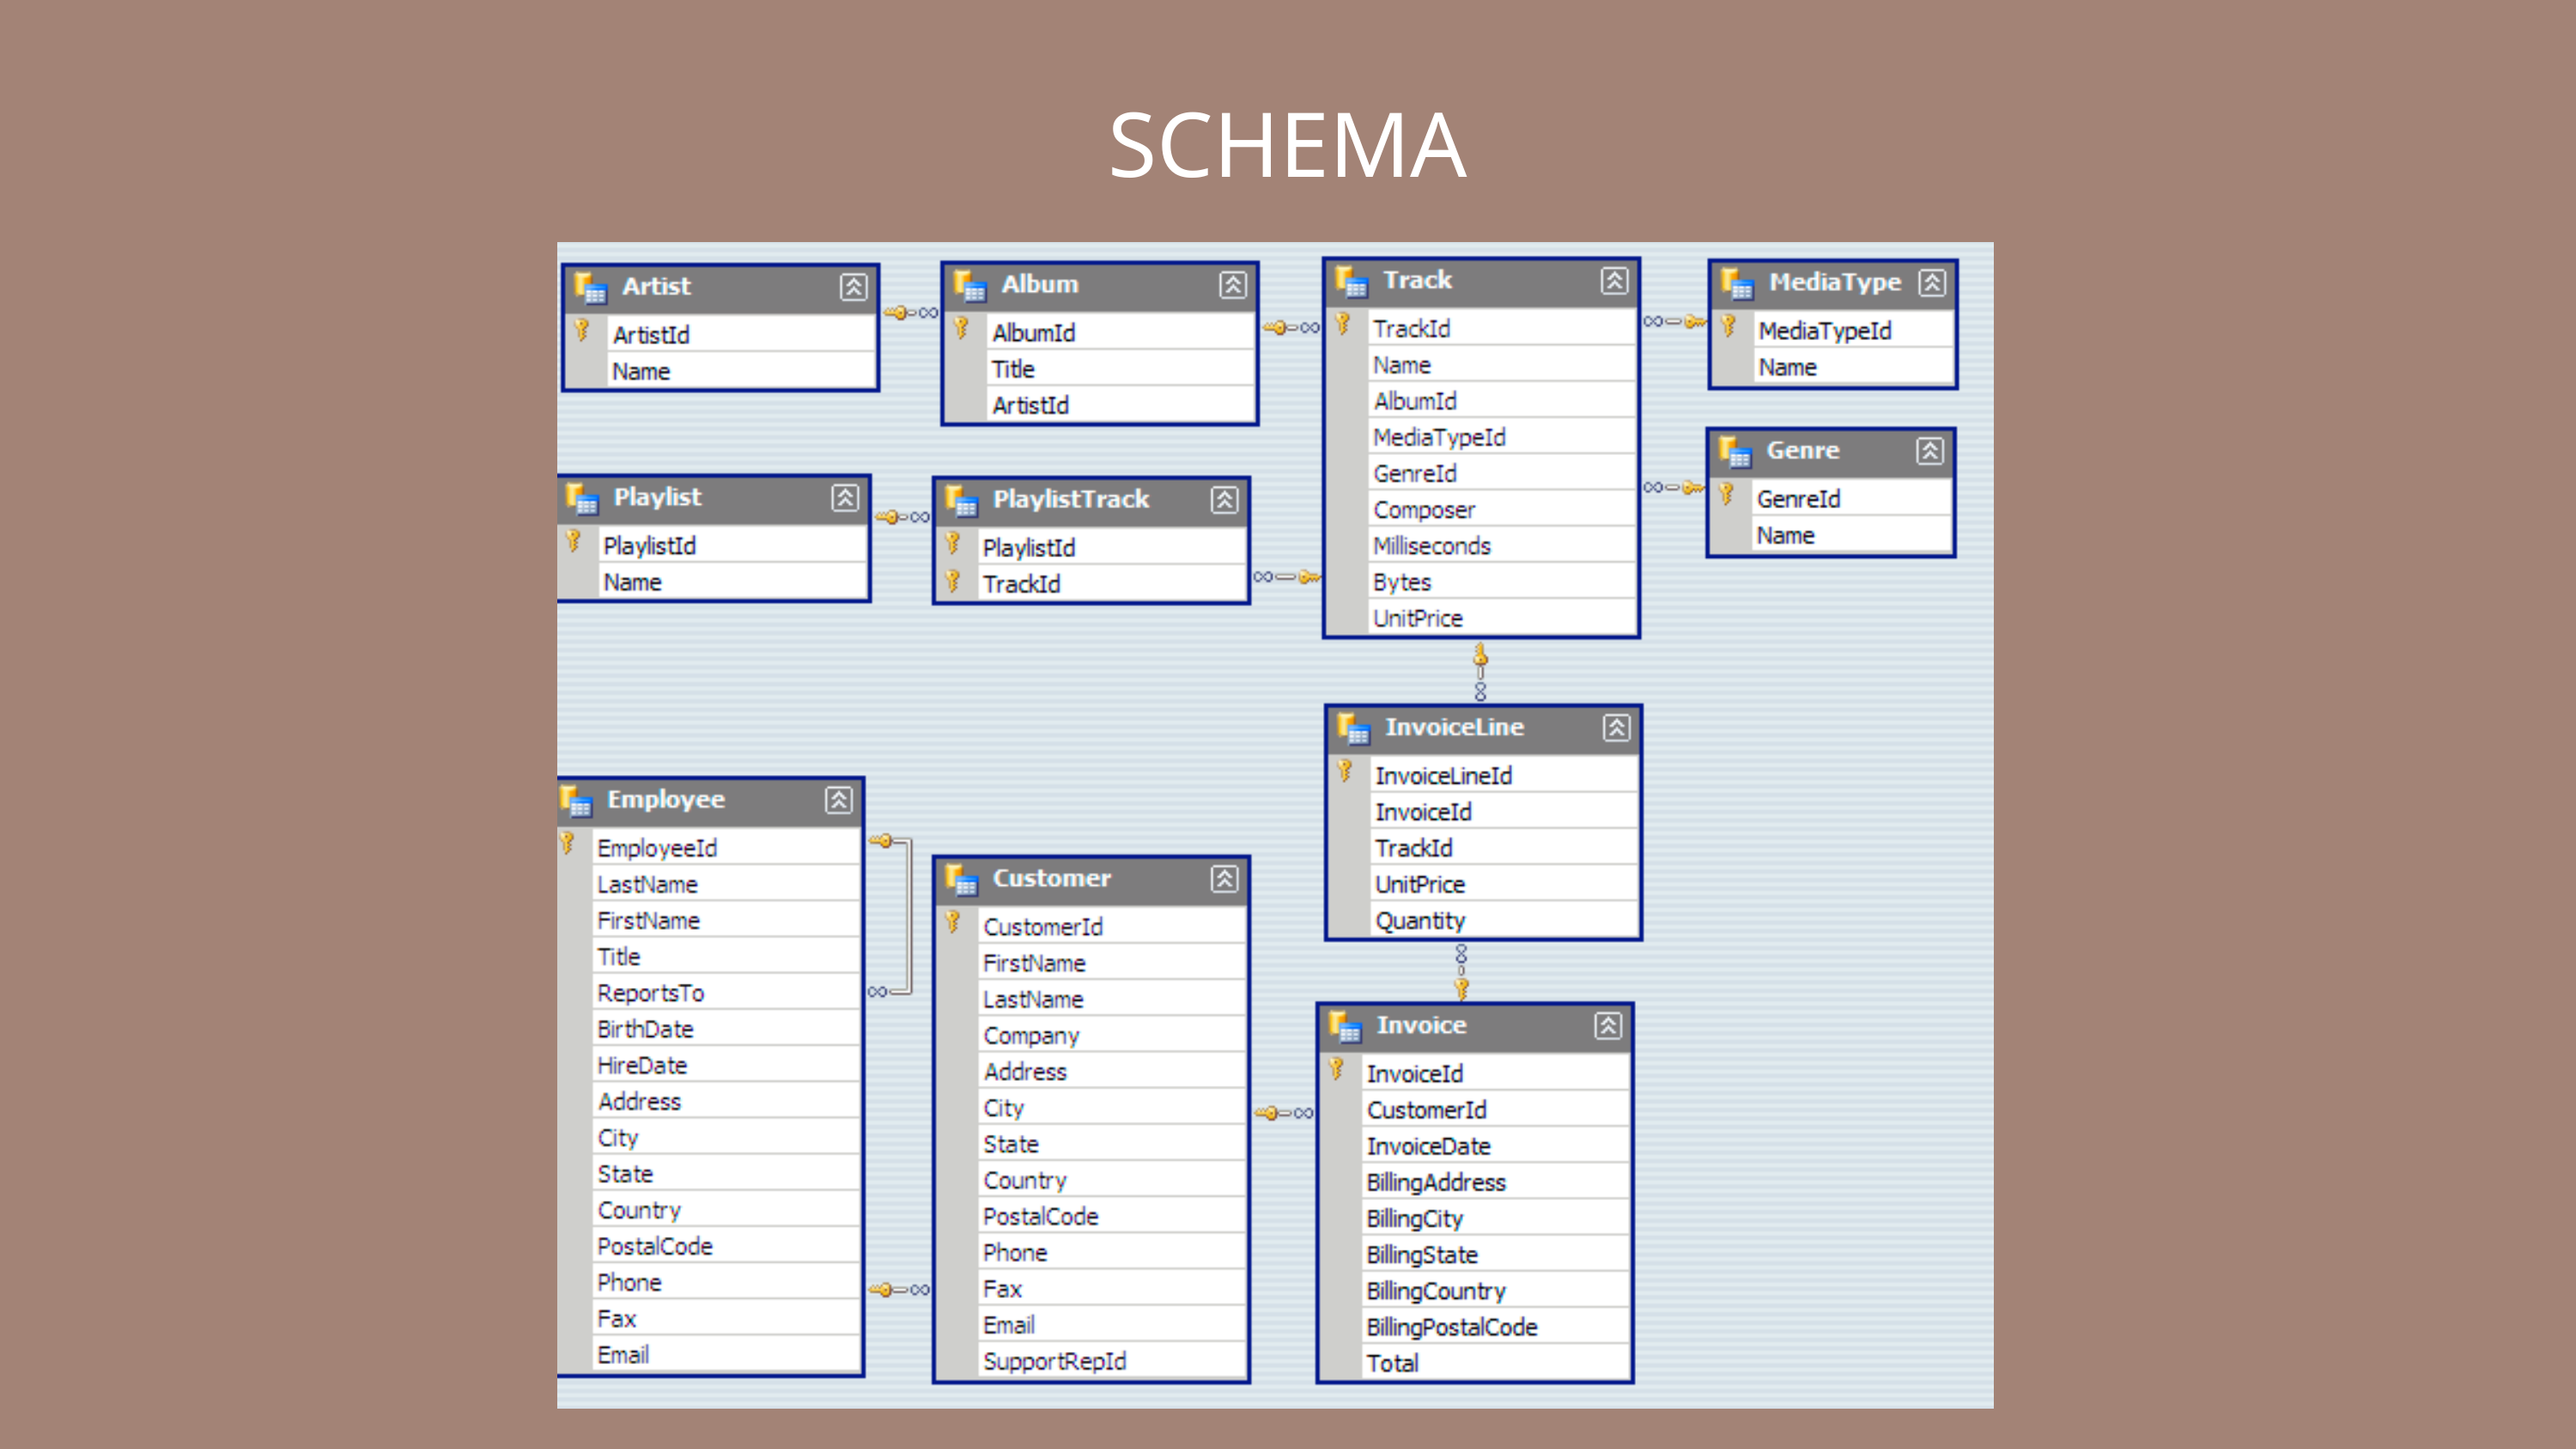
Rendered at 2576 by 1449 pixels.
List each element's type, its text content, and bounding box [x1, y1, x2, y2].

text_box [556, 242, 1994, 1410]
text_box SCHEMA [510, 70, 2066, 196]
